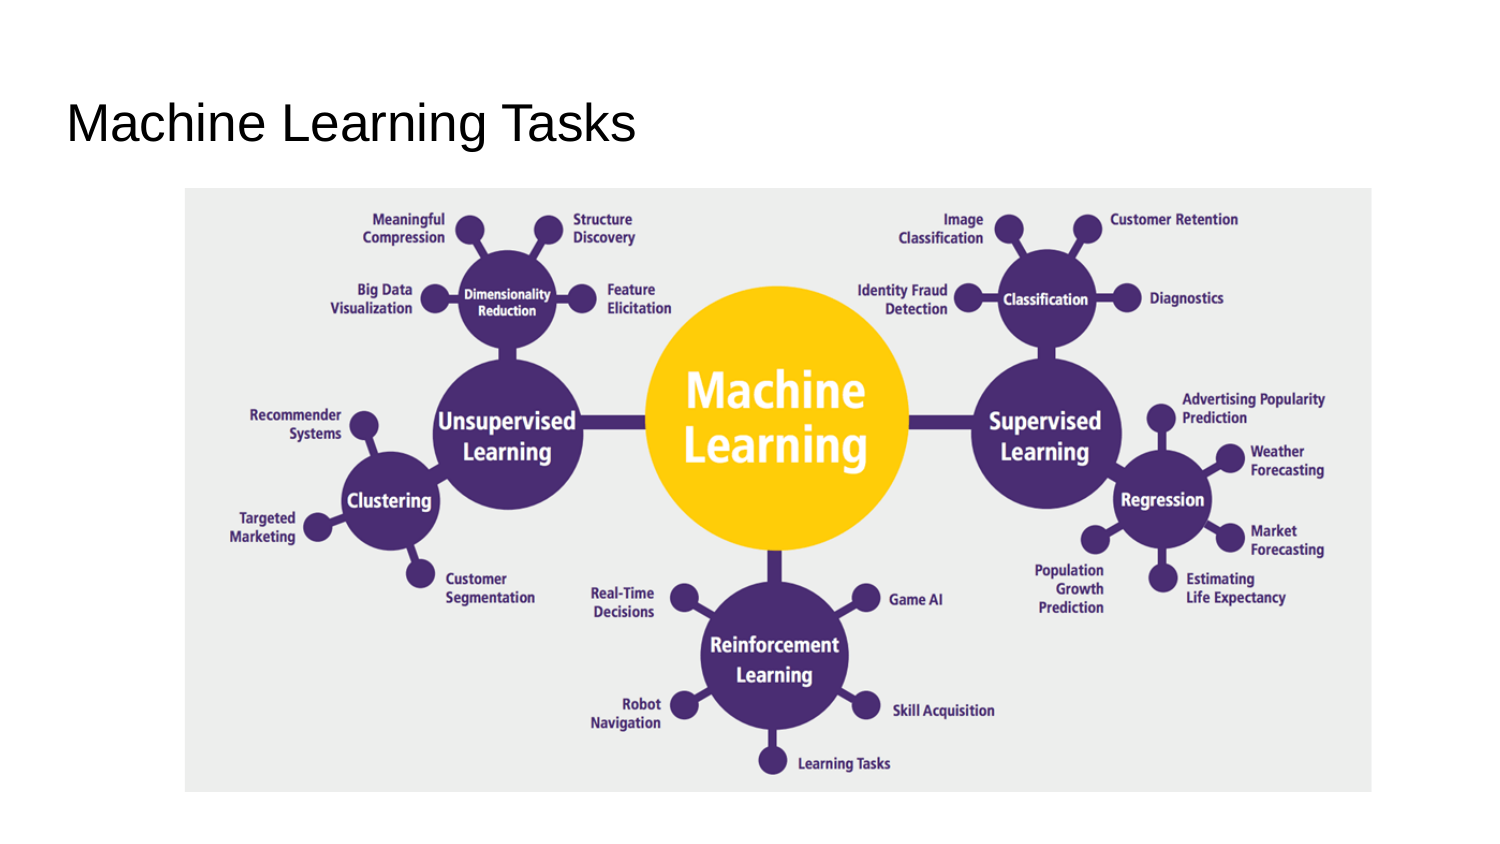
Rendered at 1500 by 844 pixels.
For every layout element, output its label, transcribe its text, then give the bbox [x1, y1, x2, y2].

picture [184, 188, 1378, 792]
title Machine Learning Tasks [51, 72, 1449, 167]
